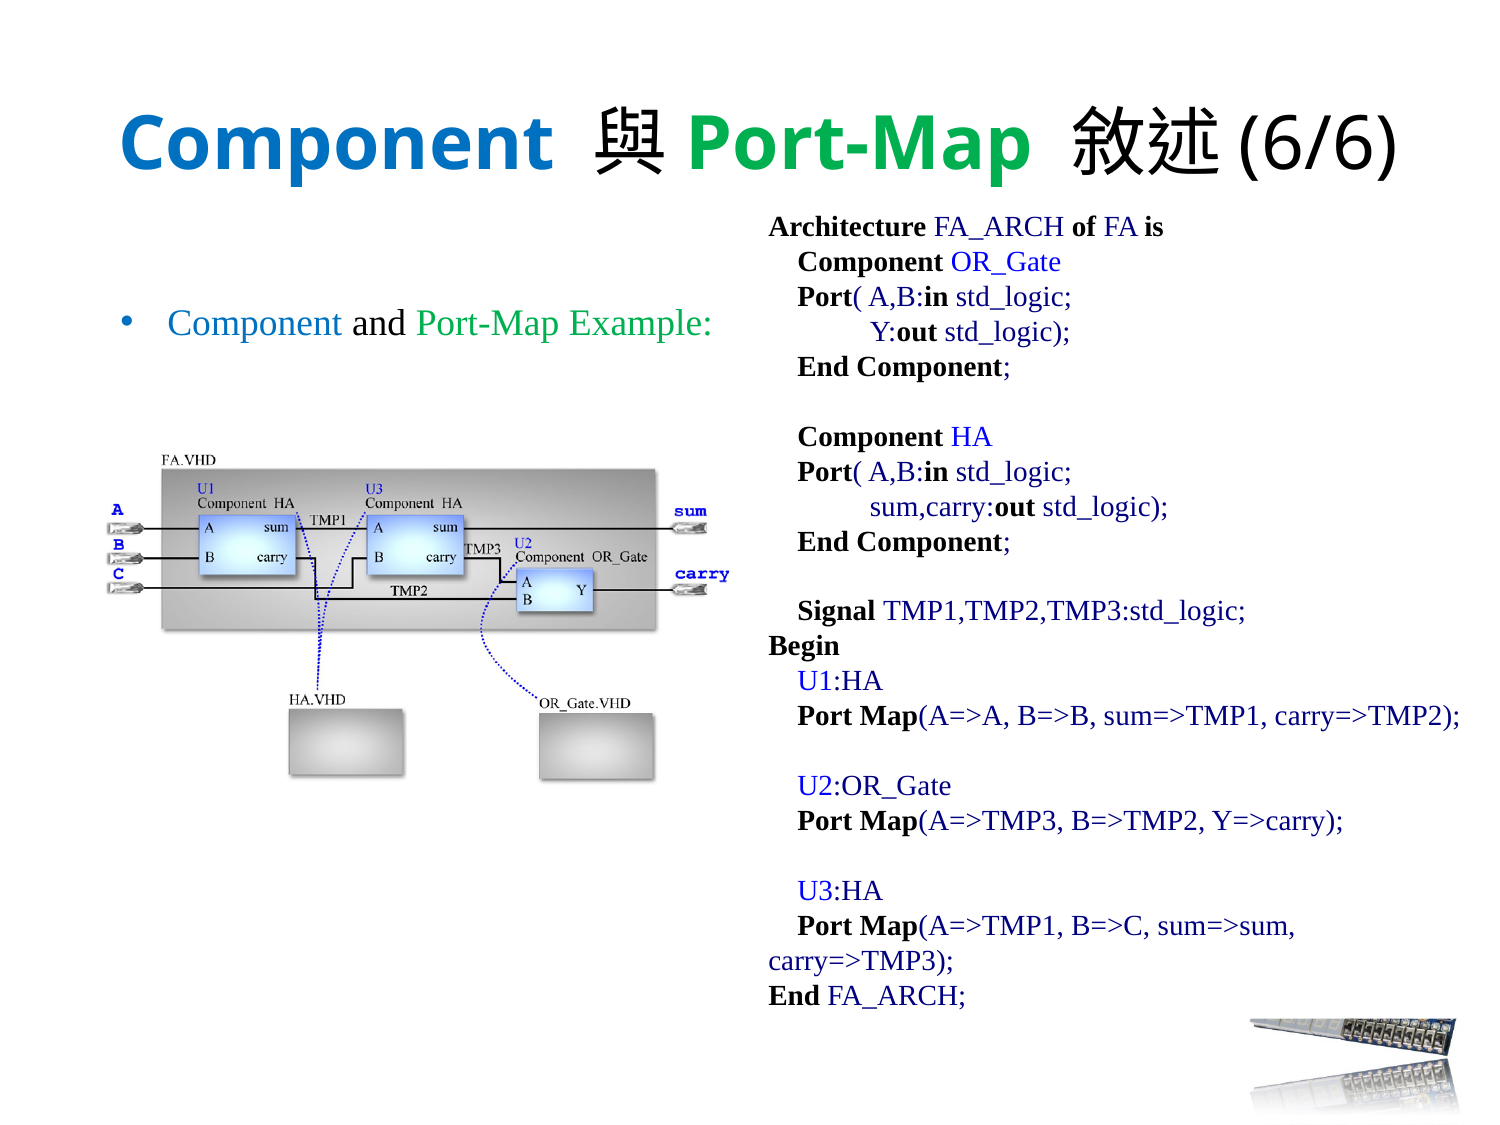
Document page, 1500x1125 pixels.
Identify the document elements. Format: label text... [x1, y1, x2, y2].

title Component 與Port-Map 敘述(6/6) [103, 59, 1476, 231]
text_box Architecture FA_ARCH of FA is Component OR_Gate Port( A,B:in std_logic; Y:out std_logic); End Component; Component HA Port( A,B:in std_logic; sum,carry:out std_logic); End Component; Signal TMP1,TMP2,TMP3:std_logic; Begin U1:HA Port Map(A=>A, B=>B, sum=>TMP1, carry=>TMP2); U2:OR_Gate Port Map(A=>TMP3, B=>TMP2, Y=>carry); U3:HA Port Map(A=>TMP1, B=>C, sum=>sum, carry=>TMP3); End FA_ARCH; [753, 199, 1500, 1019]
picture [1234, 1019, 1500, 1125]
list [103, 454, 730, 785]
text_box Component and Port-Map Example: [105, 290, 729, 350]
